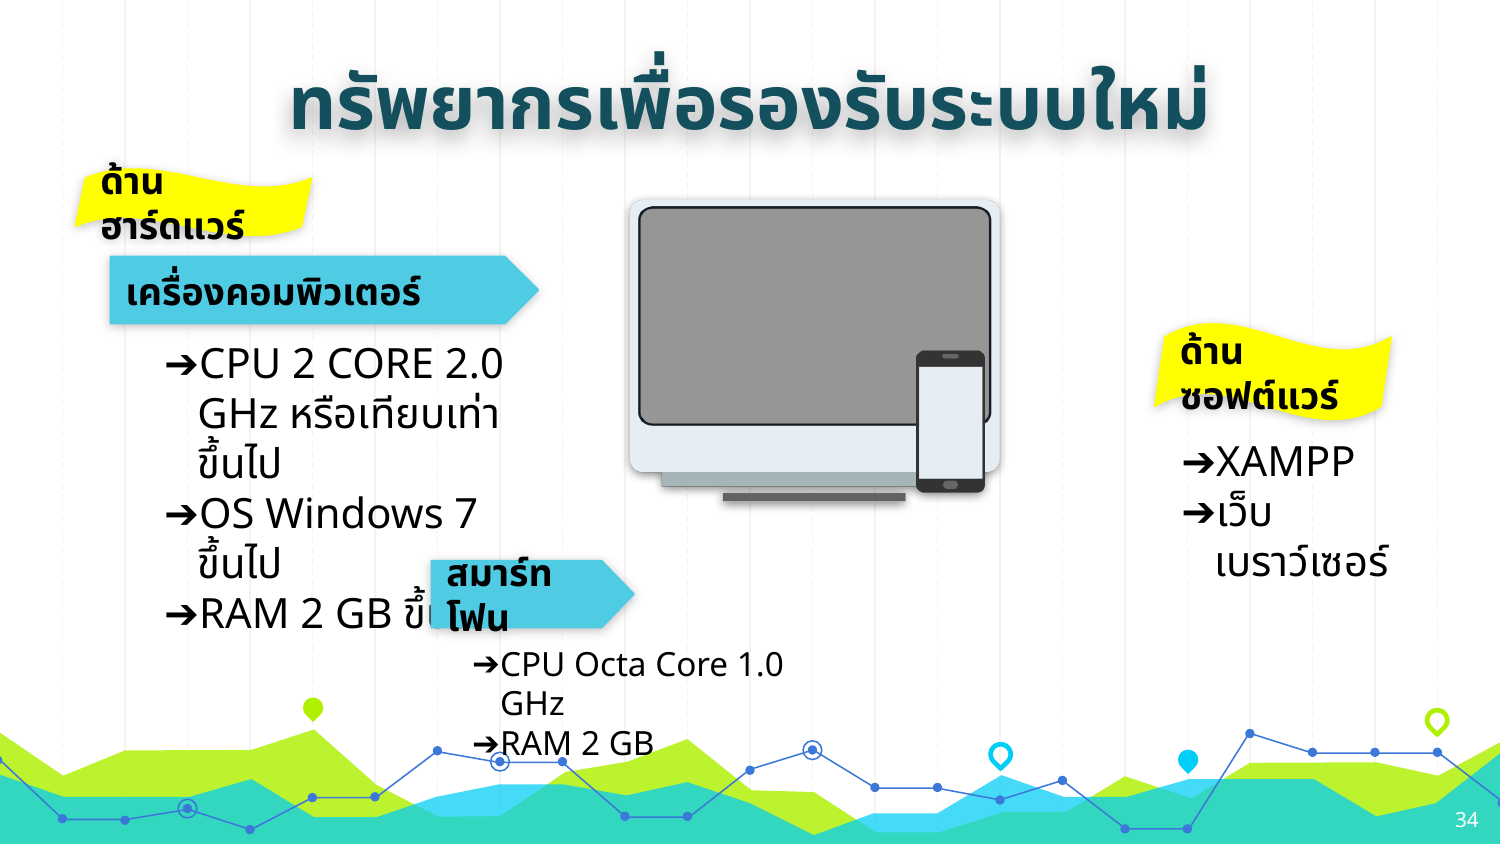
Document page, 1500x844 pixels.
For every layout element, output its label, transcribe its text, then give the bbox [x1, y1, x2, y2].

text_box CPU Octa Core 1.0 GHz RAM 2 GB [457, 627, 838, 732]
text_box XAMPP เว็บเบราว์เซอร์ [1124, 419, 1447, 517]
text_box CPU 2 CORE 2.0 GHz หรือเทียบเท่าขึ้นไป OS Windows 7 ขึ้นไป RAM 2 GB ขึ้นไป [135, 322, 544, 443]
slide_number 34 [1403, 791, 1494, 844]
text_box ด้านฮาร์ดแวร์ [75, 169, 312, 236]
text_box ทรัพยากรเพื่อรองรับระบบใหม่ [149, 51, 1350, 148]
text_box ด้านซอฟต์แวร์ [1154, 323, 1392, 419]
text_box เครื่องคอมพิวเตอร์ [110, 256, 539, 324]
picture [585, 161, 1040, 538]
text_box สมาร์ทโฟน [431, 560, 635, 628]
